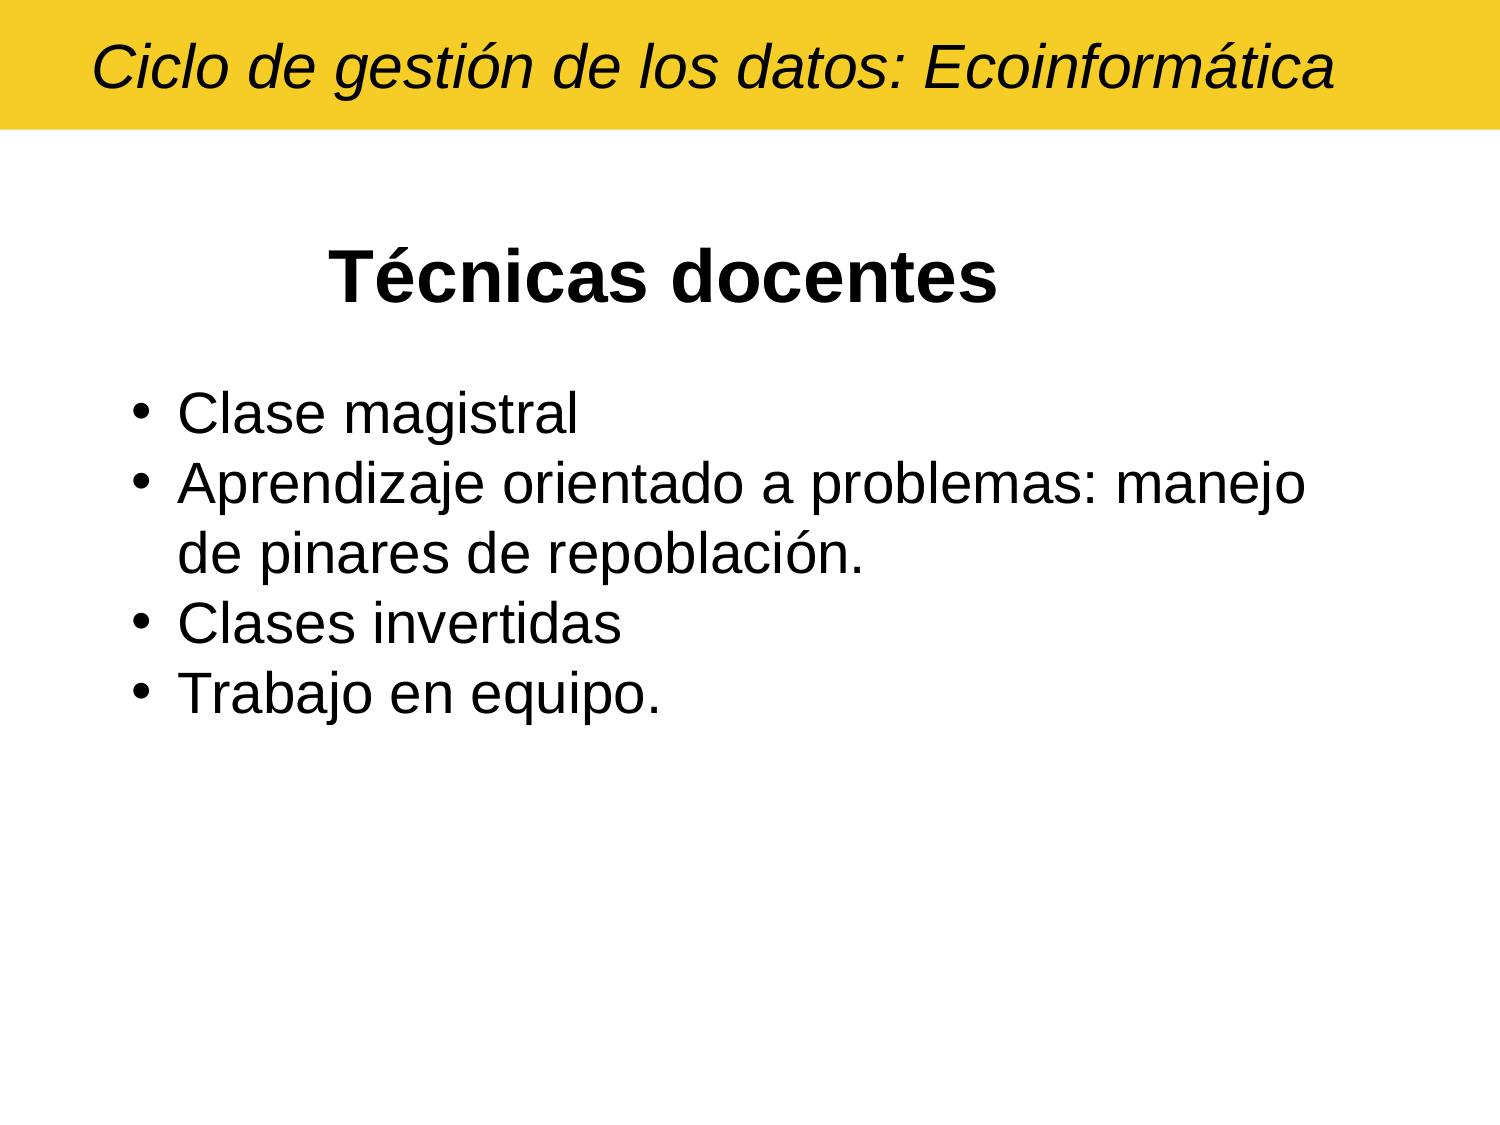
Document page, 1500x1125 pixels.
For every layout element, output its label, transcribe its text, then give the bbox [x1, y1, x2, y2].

text_box Técnicas docentes [314, 219, 1015, 325]
text_box Clase magistral Aprendizaje orientado a problemas: manejo de pinares de repoblación. Clases invertidas Trabajo en equipo. [116, 368, 1333, 733]
